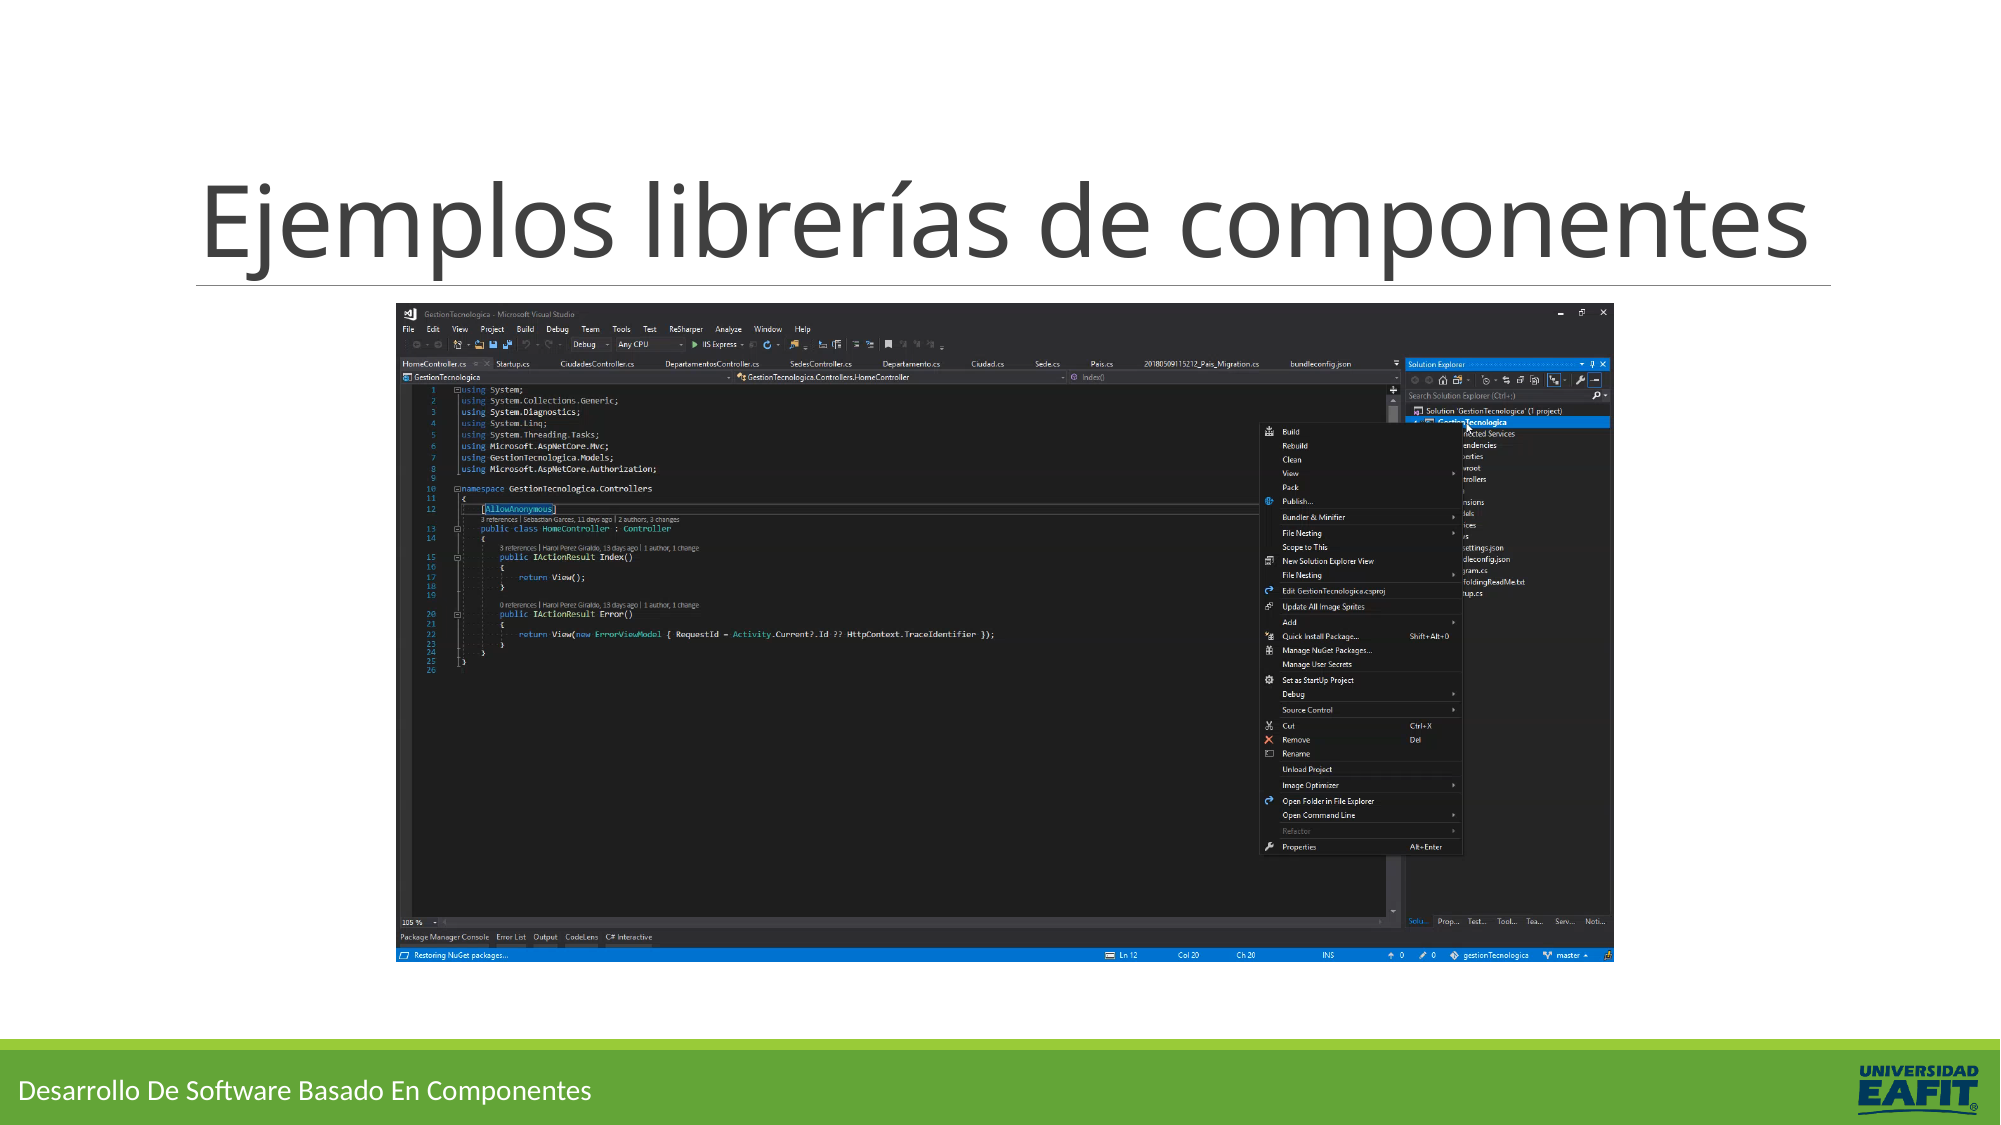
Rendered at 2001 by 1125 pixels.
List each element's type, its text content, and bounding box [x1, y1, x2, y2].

text_box Desarrollo De Software Basado En Componentes [3, 1063, 608, 1114]
picture [1851, 1063, 1984, 1117]
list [395, 302, 1615, 964]
title Ejemplos librerías de componentes [180, 47, 1830, 285]
